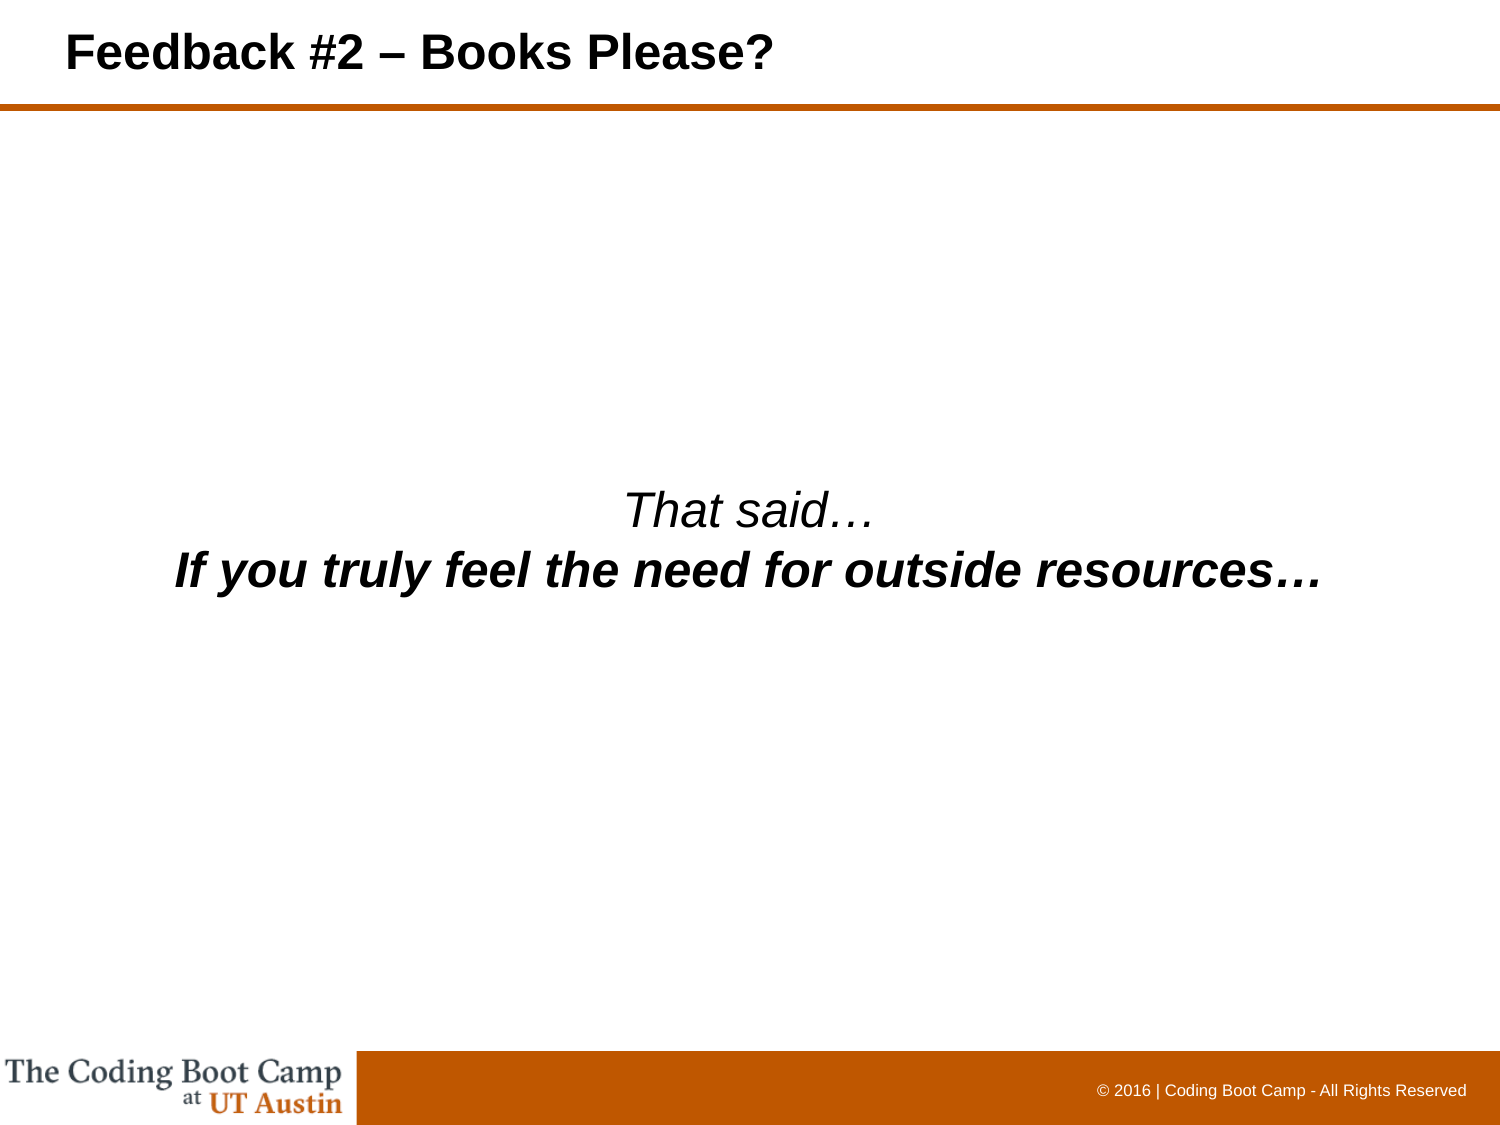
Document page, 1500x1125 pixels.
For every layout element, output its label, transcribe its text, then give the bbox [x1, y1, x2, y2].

text_box That said… If you truly feel the need for outside resources… [50, 412, 1450, 663]
picture [0, 1050, 357, 1125]
title Feedback #2 – Books Please? [50, 0, 948, 108]
